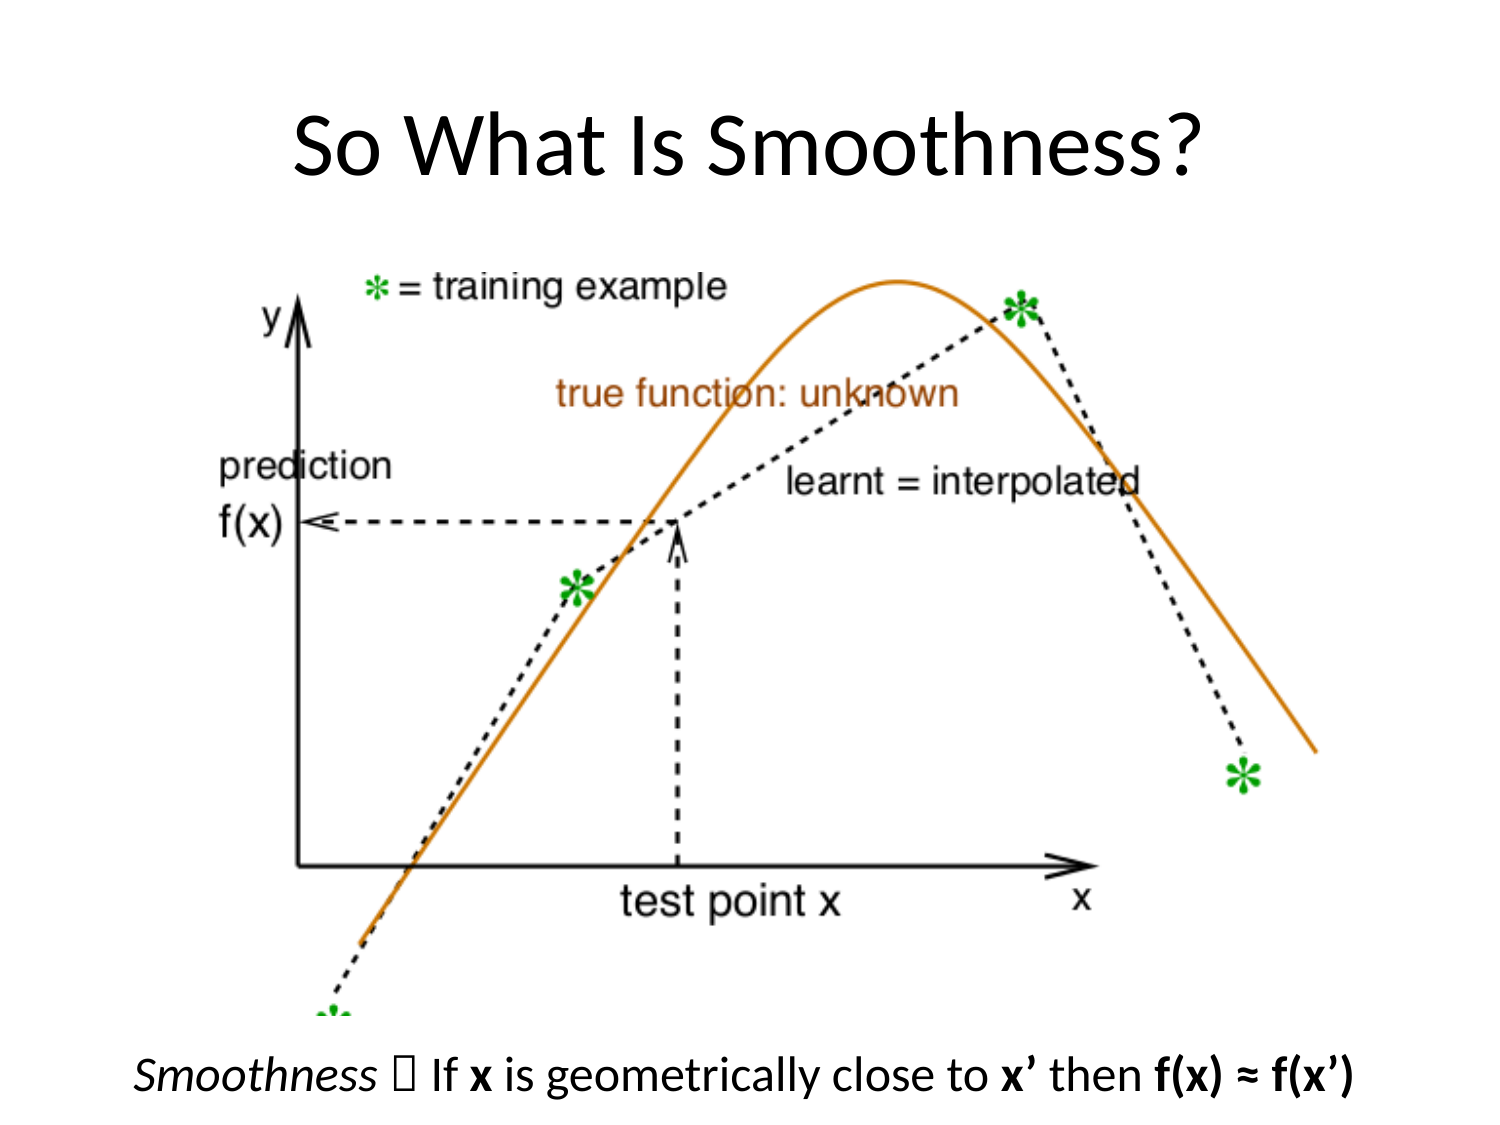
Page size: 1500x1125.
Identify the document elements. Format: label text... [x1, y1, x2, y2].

title So What Is Smoothness? [75, 45, 1425, 233]
text_box Smoothness  If x is geometrically close to x’ then f(x) ≈ f(x’) [118, 1033, 1382, 1109]
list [74, 272, 1426, 1016]
